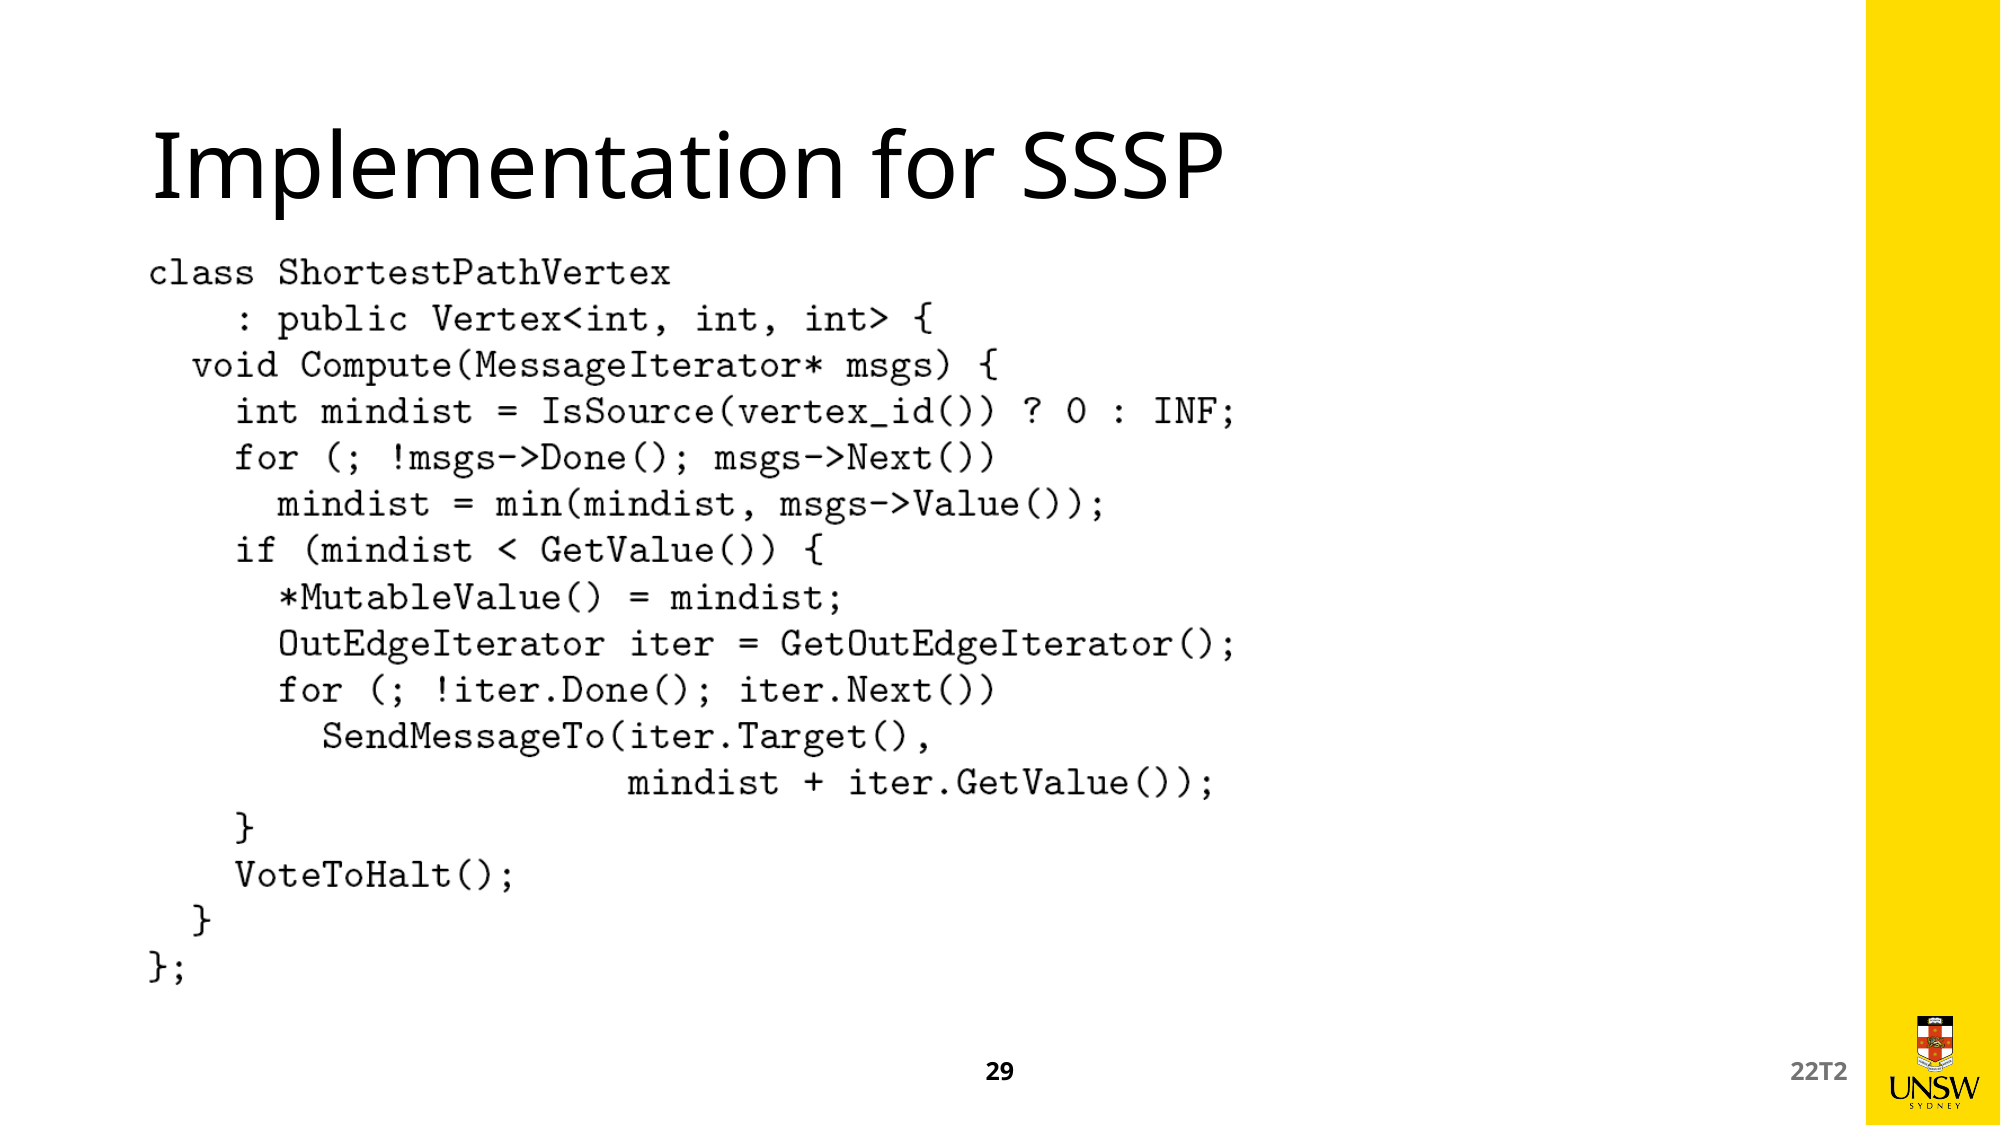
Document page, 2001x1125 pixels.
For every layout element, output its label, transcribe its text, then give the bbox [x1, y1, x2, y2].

footer 22T2 [1225, 1042, 1863, 1103]
picture [1890, 1016, 1980, 1109]
picture [137, 246, 1248, 1002]
title Implementation for SSSP [137, 59, 1863, 278]
slide_number 29 [774, 1042, 1225, 1103]
